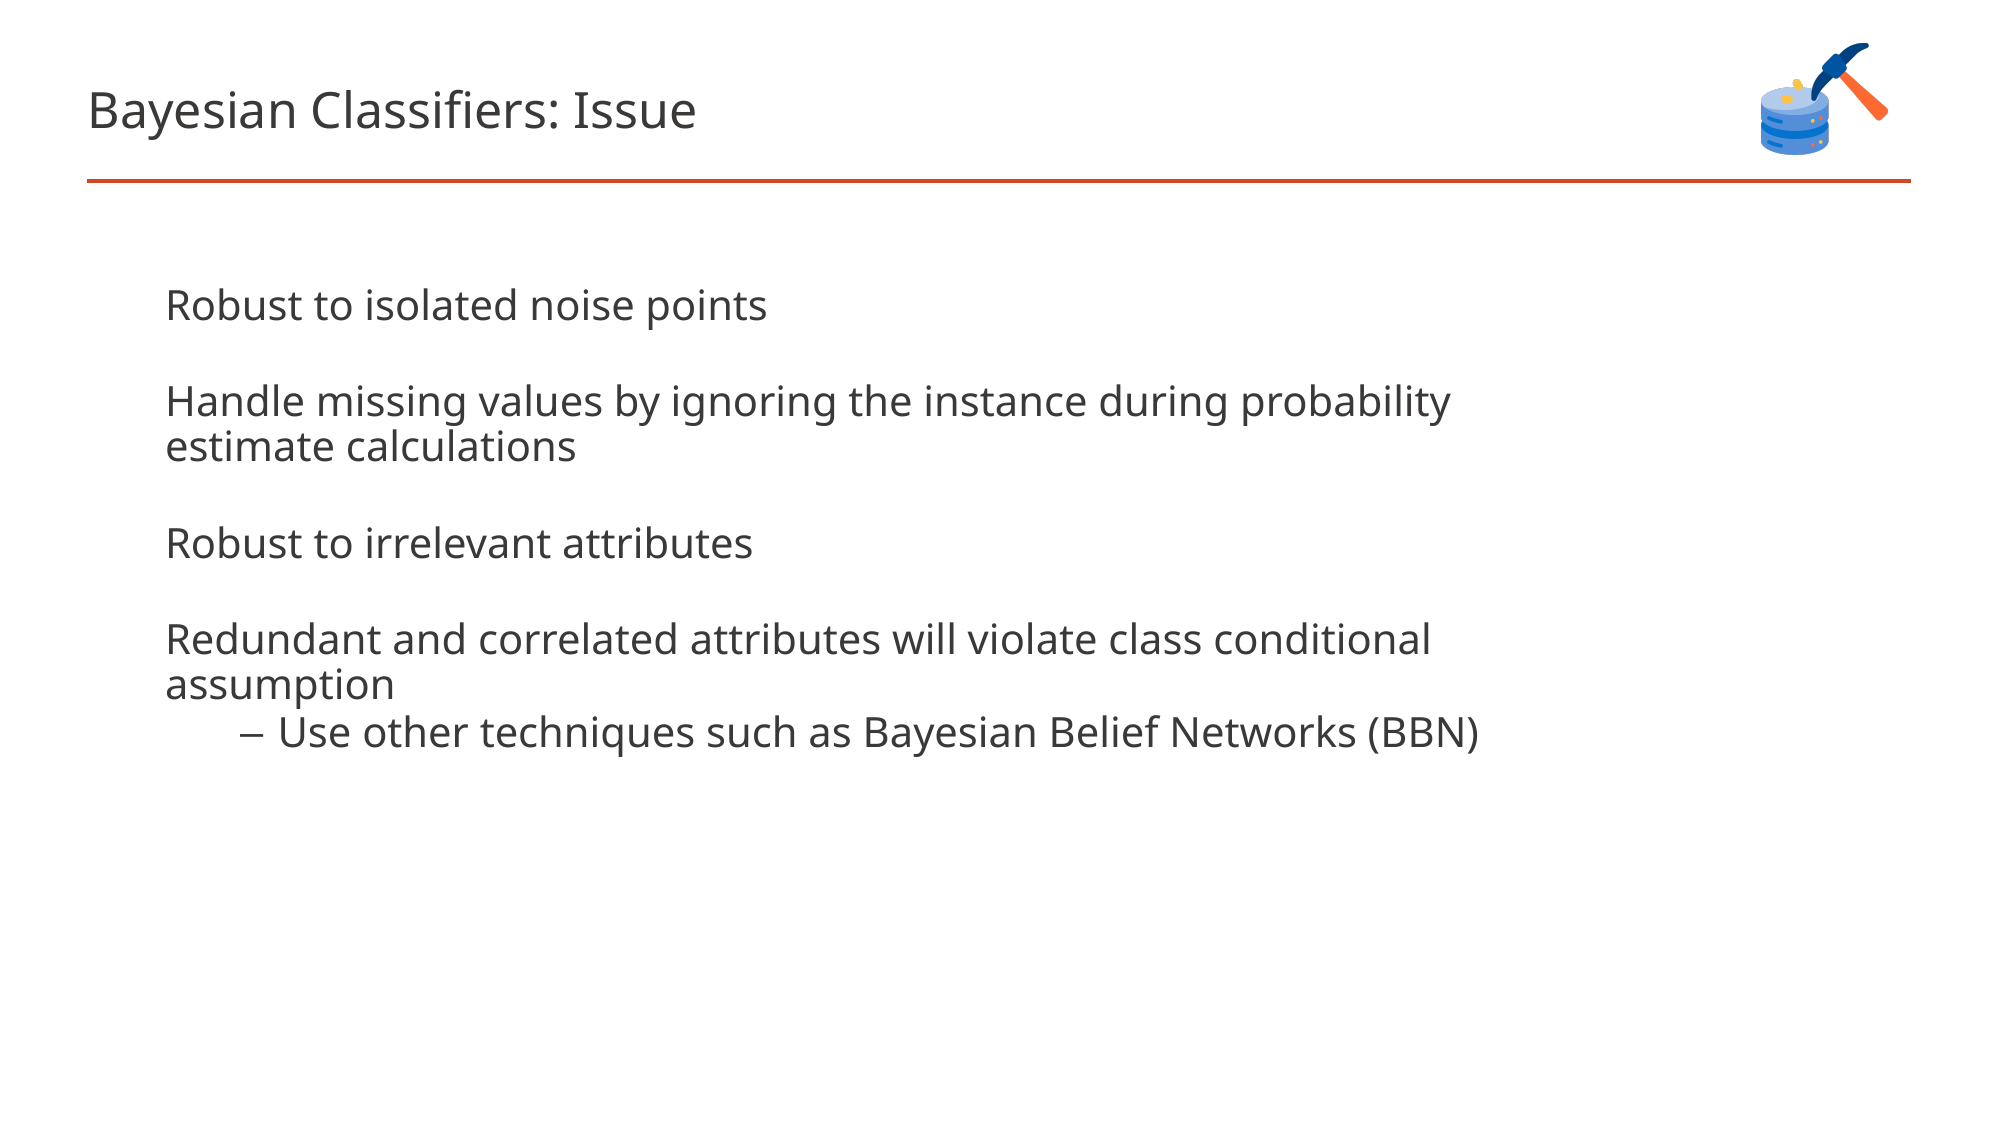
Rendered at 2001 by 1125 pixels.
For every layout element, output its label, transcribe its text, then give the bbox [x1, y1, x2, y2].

list Robust to isolated noise points Handle missing values by ignoring the instance during probability estimate calculations Robust to irrelevant attributes Redundant and correlated attributes will violate class conditional assumption Use other techniques such as Bayesian Belief Networks (BBN) [150, 276, 1515, 927]
picture [1761, 35, 1888, 70]
text_box Bayesian Classifiers: Issue [72, 70, 1912, 163]
